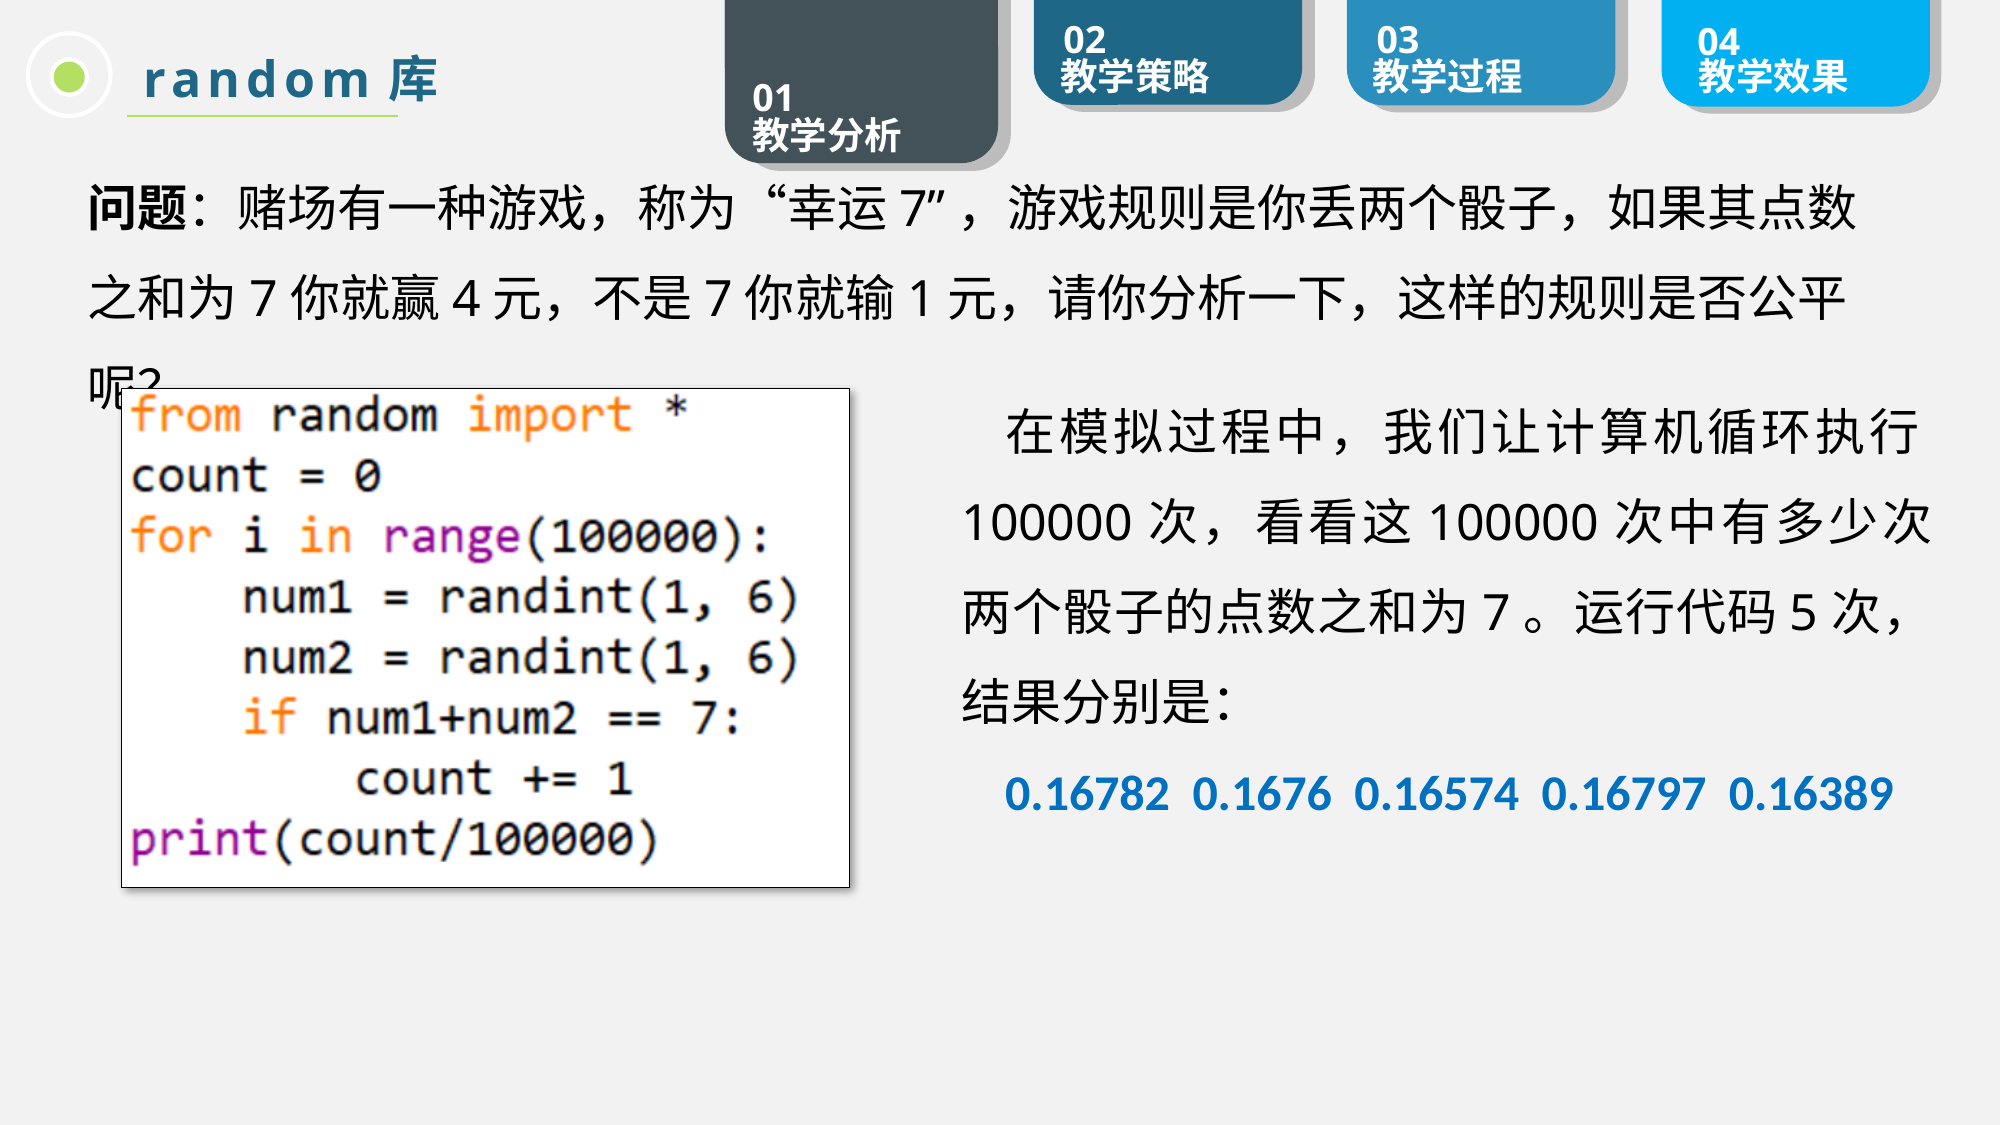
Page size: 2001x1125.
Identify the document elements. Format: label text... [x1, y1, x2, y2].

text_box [27, 33, 111, 117]
picture [121, 388, 851, 888]
text_box 问题：赌场有一种游戏，称为“幸运7”，游戏规则是你丢两个骰子，如果其点数之和为7你就赢4元，不是7你就输1元，请你分析一下，这样的规则是否公平呢？ [72, 138, 1895, 424]
text_box random库 [128, 40, 1155, 115]
text_box 在模拟过程中，我们让计算机循环执行100000次，看看这100000次中有多少次两个骰子的点数之和为7。运行代码5次，结果分别是： 0.16782 0.1676 0.16574 0.16797 0.16389 [946, 363, 1947, 918]
